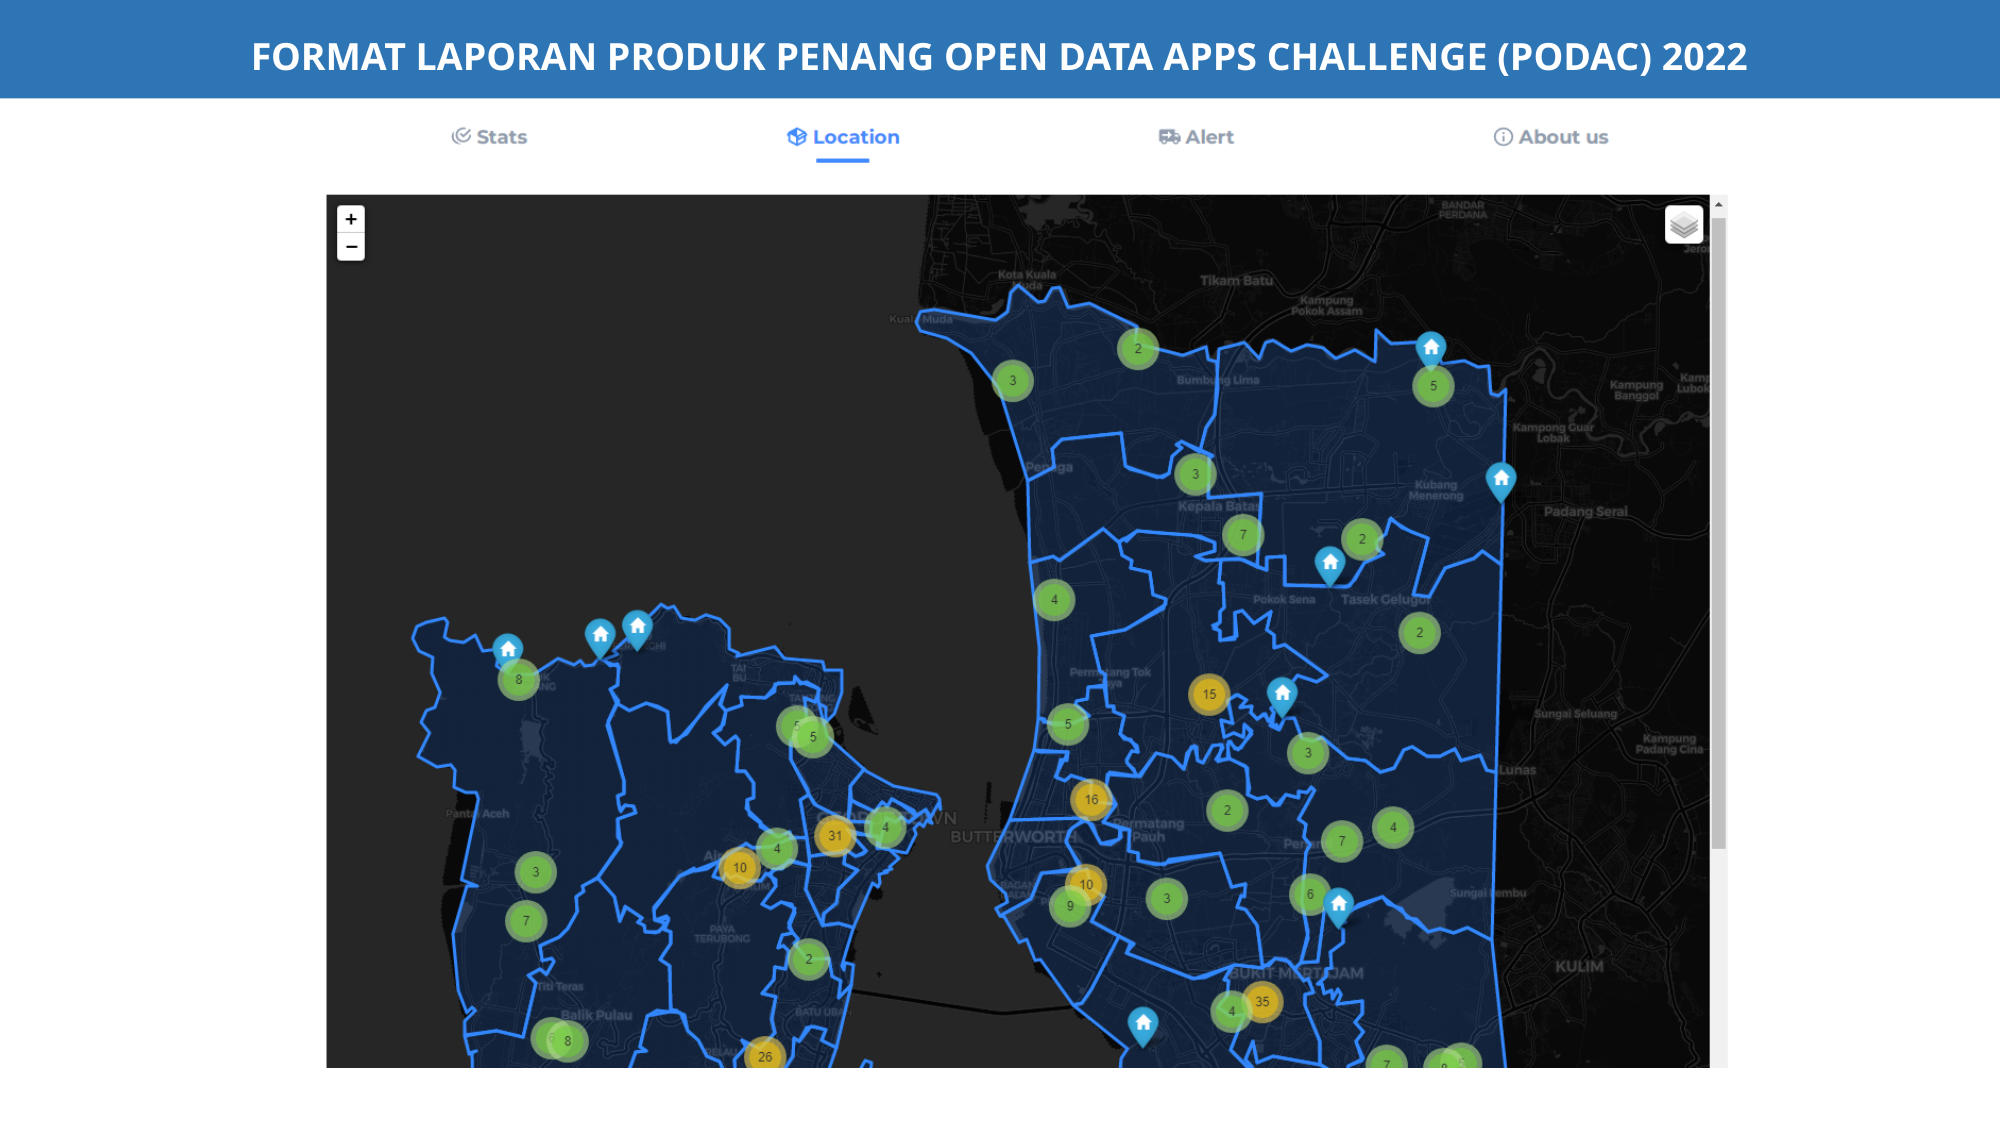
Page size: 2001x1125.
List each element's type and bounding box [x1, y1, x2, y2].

picture [299, 99, 1748, 1068]
